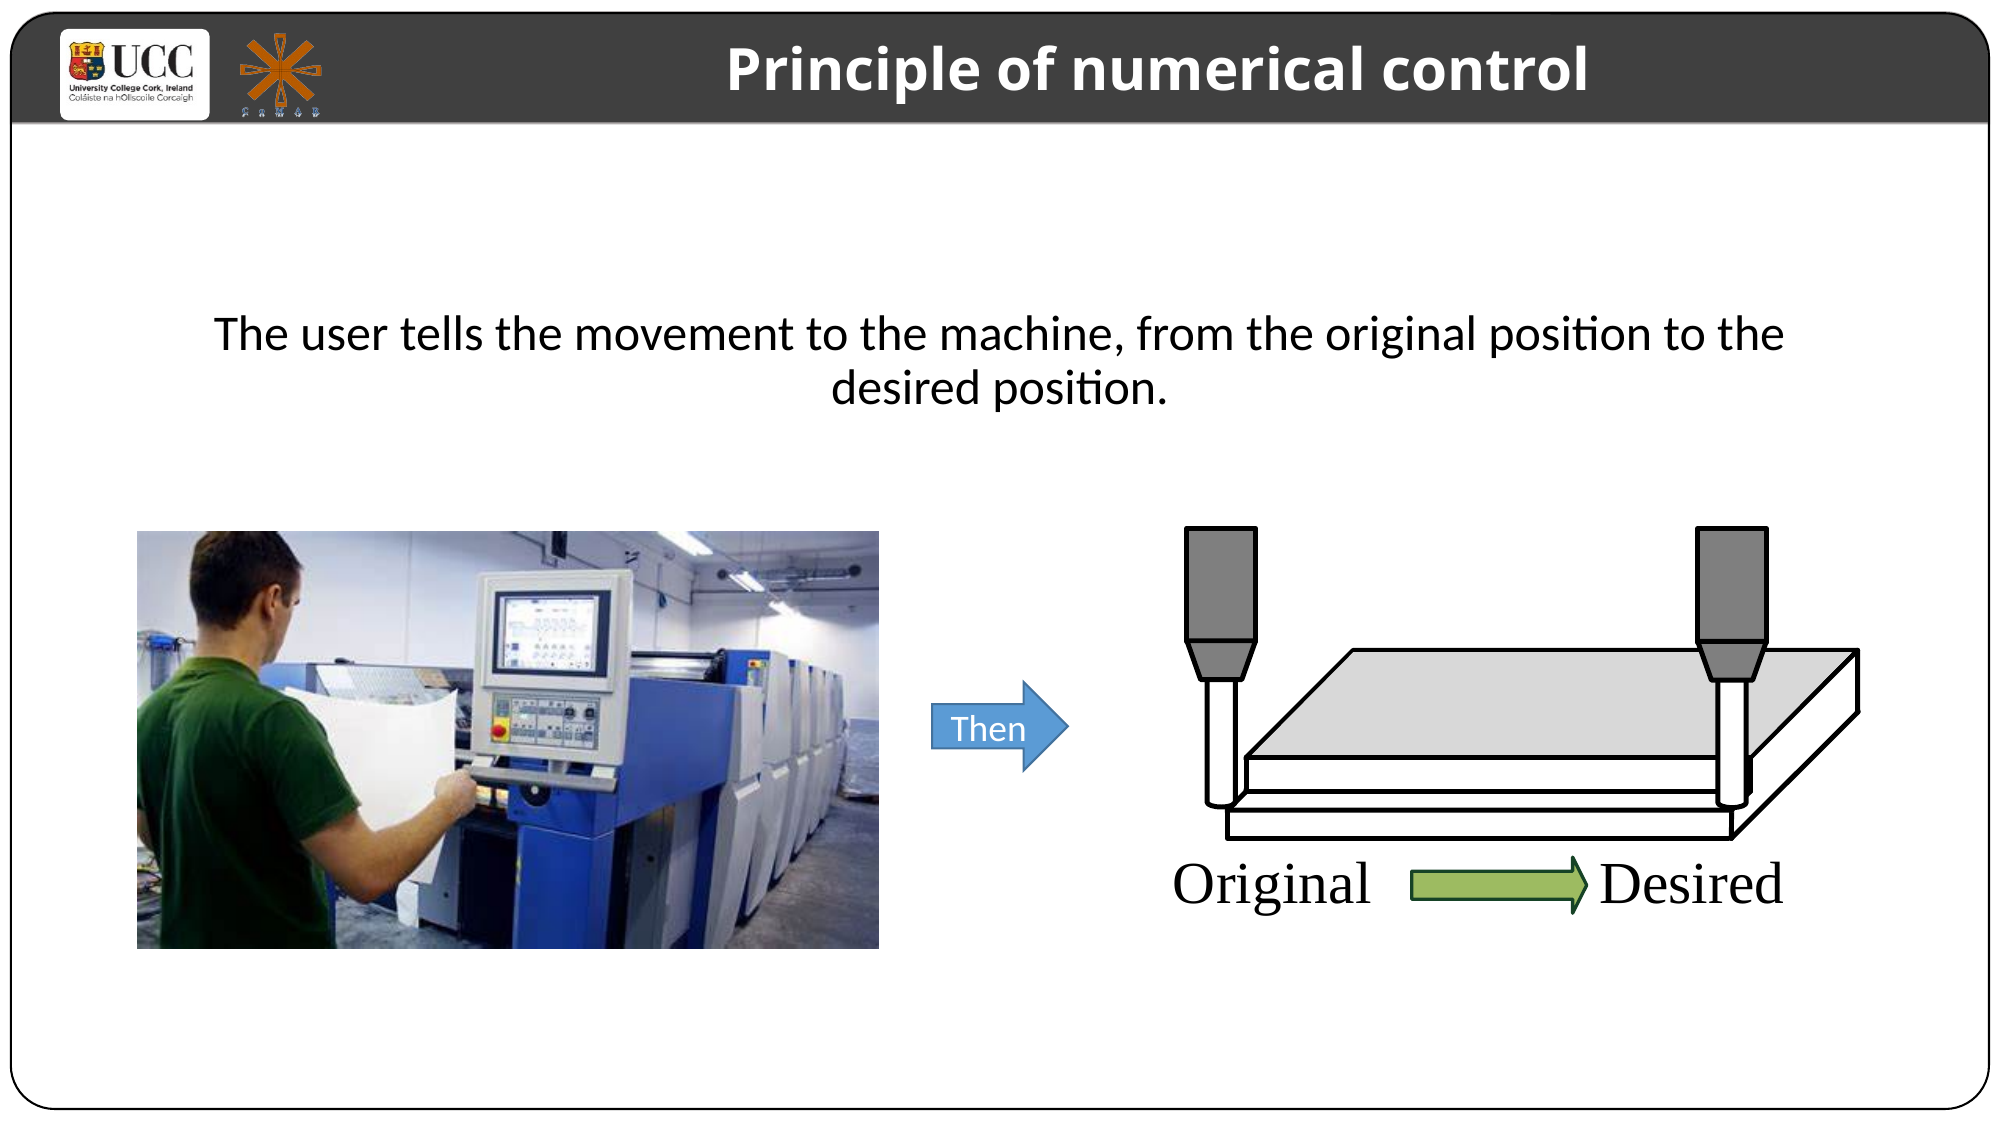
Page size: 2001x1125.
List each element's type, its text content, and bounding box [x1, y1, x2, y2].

picture [1135, 518, 1863, 950]
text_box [10, 12, 1989, 124]
text_box The user tells the movement to the machine, from the original position to the desired position. [137, 299, 1863, 449]
text_box [9, 47, 1991, 1111]
picture [137, 531, 879, 949]
text_box Then [931, 679, 1070, 773]
